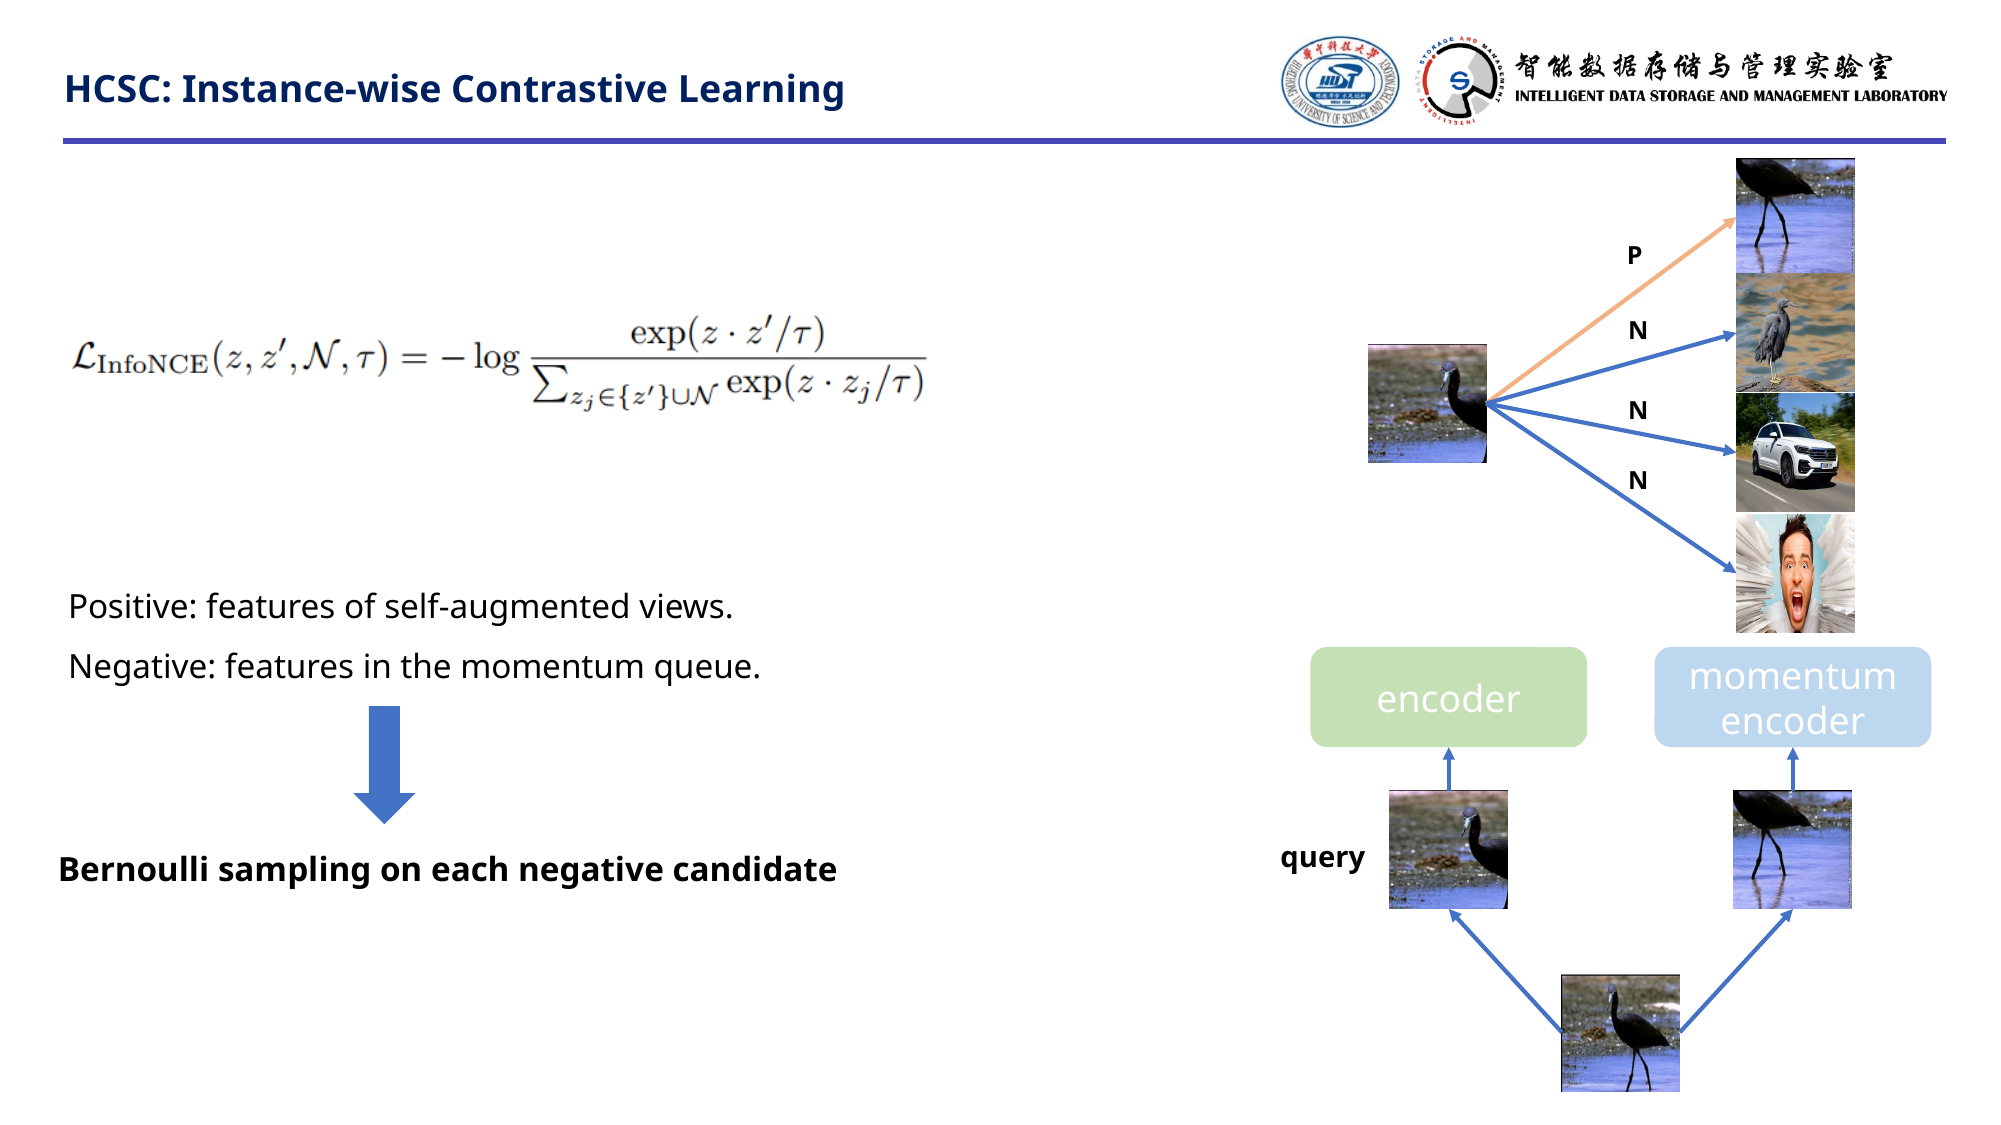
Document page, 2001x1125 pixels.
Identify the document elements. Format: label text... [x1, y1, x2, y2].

text_box Bernoulli sampling on each negative candidate [43, 841, 1000, 896]
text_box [1448, 909, 1562, 1033]
picture [1736, 158, 1855, 392]
picture [1733, 790, 1852, 909]
text_box Positive: features of self-augmented views. Negative: features in the momentum queue. [53, 557, 778, 693]
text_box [1486, 332, 1737, 403]
picture [1409, 33, 1955, 128]
picture [1736, 514, 1855, 633]
picture [1368, 344, 1486, 463]
picture [1389, 790, 1508, 909]
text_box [1679, 909, 1793, 1033]
text_box [350, 705, 419, 826]
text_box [1486, 403, 1737, 574]
picture [1280, 35, 1400, 128]
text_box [1310, 646, 1932, 748]
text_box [1486, 217, 1737, 332]
text_box query [1265, 831, 1381, 881]
picture [1737, 393, 1855, 512]
picture [1561, 973, 1680, 1092]
picture [43, 293, 931, 413]
text_box HCSC: Instance-wise Contrastive Learning [49, 57, 862, 117]
